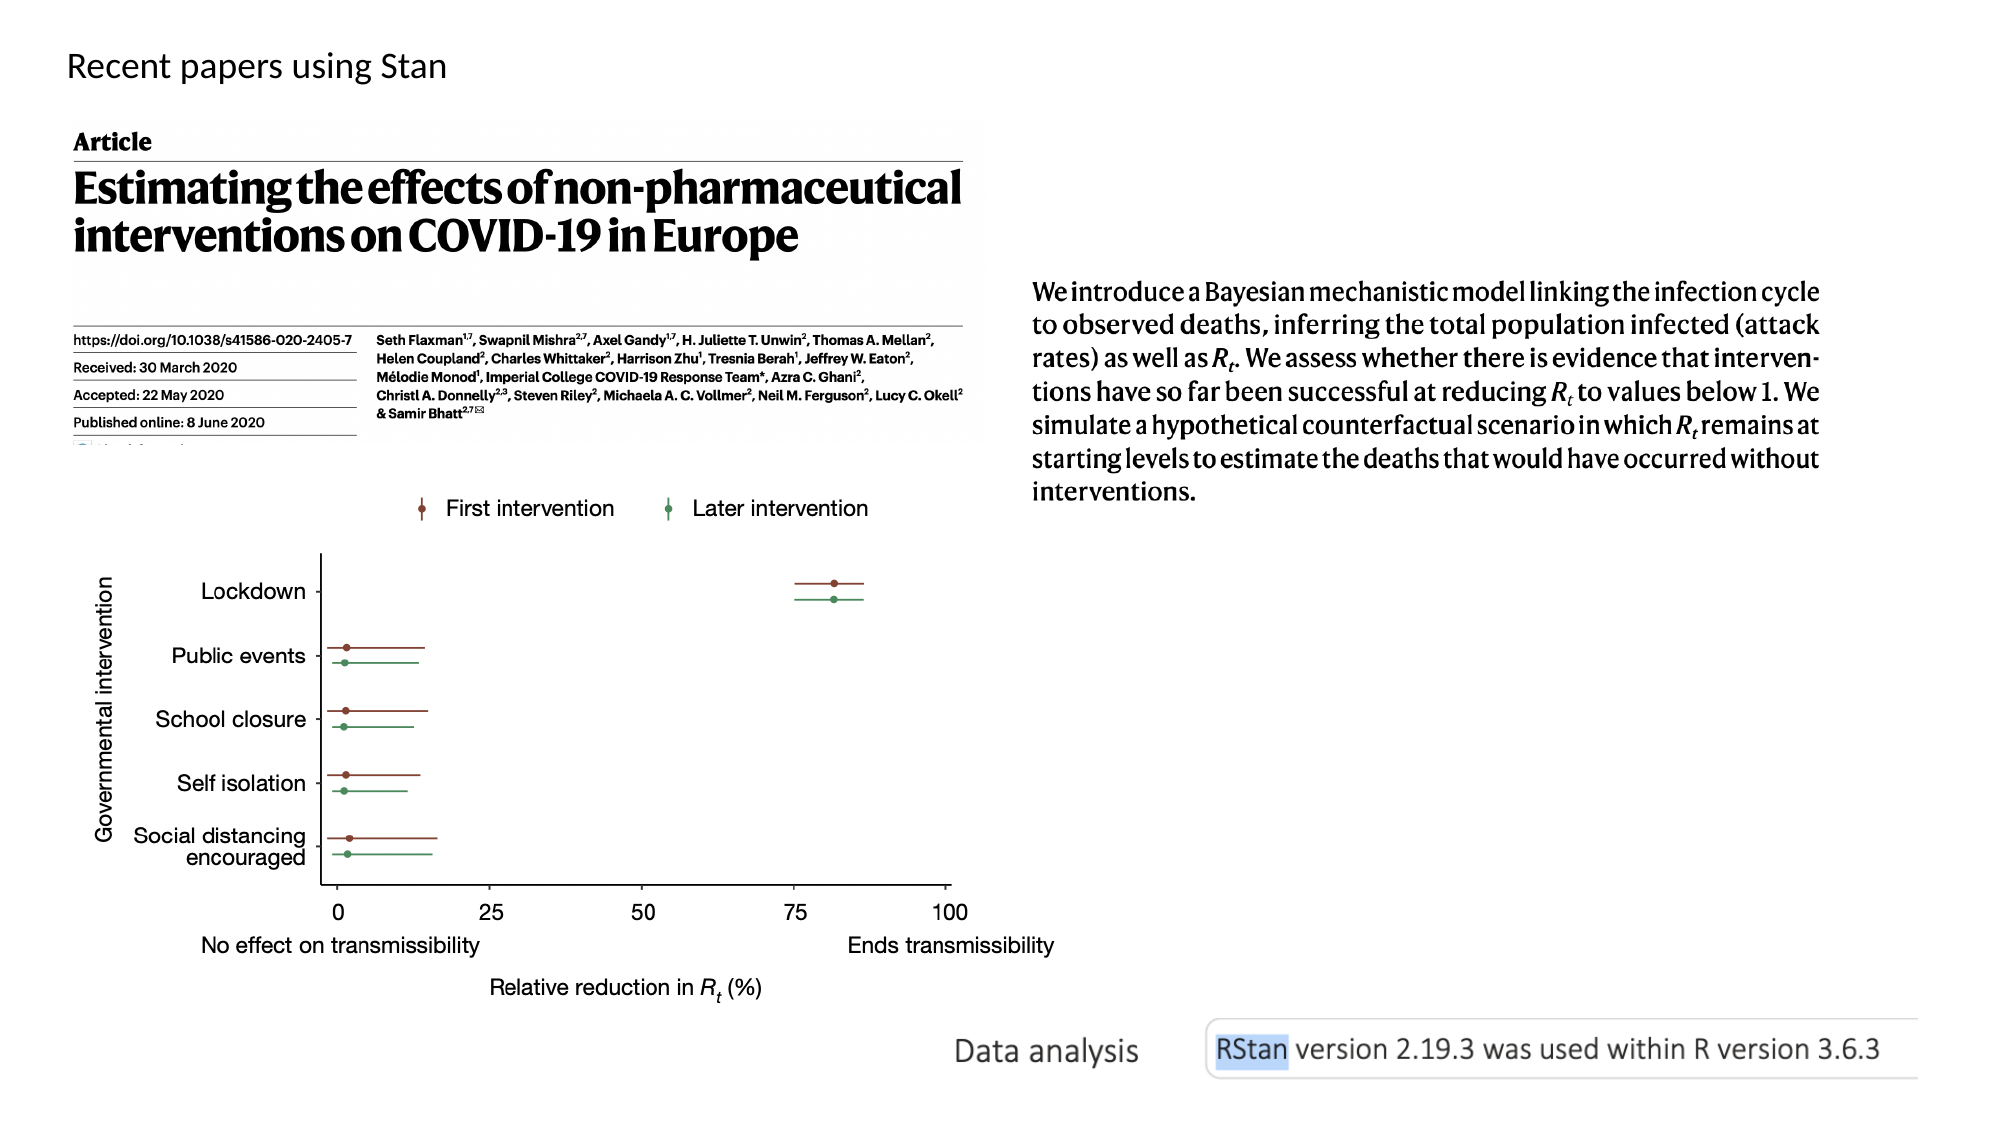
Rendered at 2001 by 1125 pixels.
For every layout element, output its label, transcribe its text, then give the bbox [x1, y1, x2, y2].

picture [71, 114, 988, 445]
picture [71, 276, 1832, 1011]
picture [942, 1018, 1918, 1083]
text_box Recent papers using Stan [52, 33, 464, 94]
